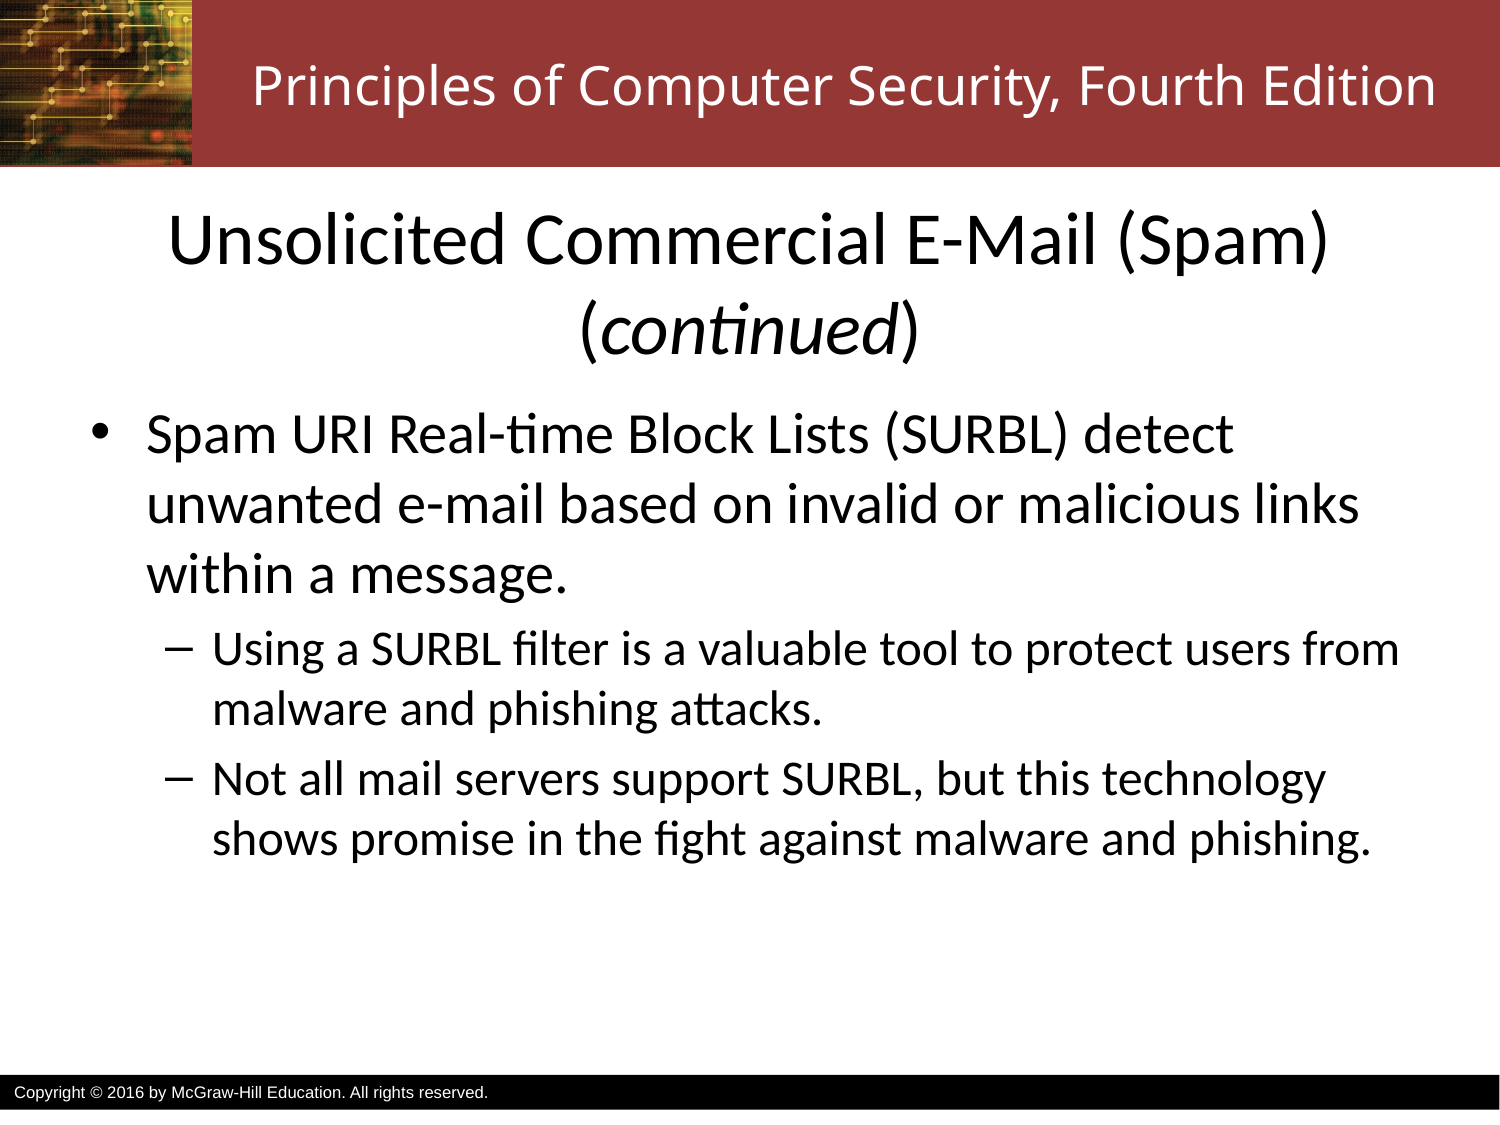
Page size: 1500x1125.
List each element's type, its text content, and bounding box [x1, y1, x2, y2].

list Spam URI Real-time Block Lists (SURBL) detect unwanted e-mail based on invalid or malicious links within a message. Using a SURBL filter is a valuable tool to protect users from malware and phishing attacks. Not all mail servers support SURBL, but this technology shows promise in the fight against malware and phishing. [75, 387, 1425, 1005]
title Unsolicited Commercial E-Mail (Spam) (continued) [75, 181, 1425, 375]
picture [0, 0, 192, 165]
